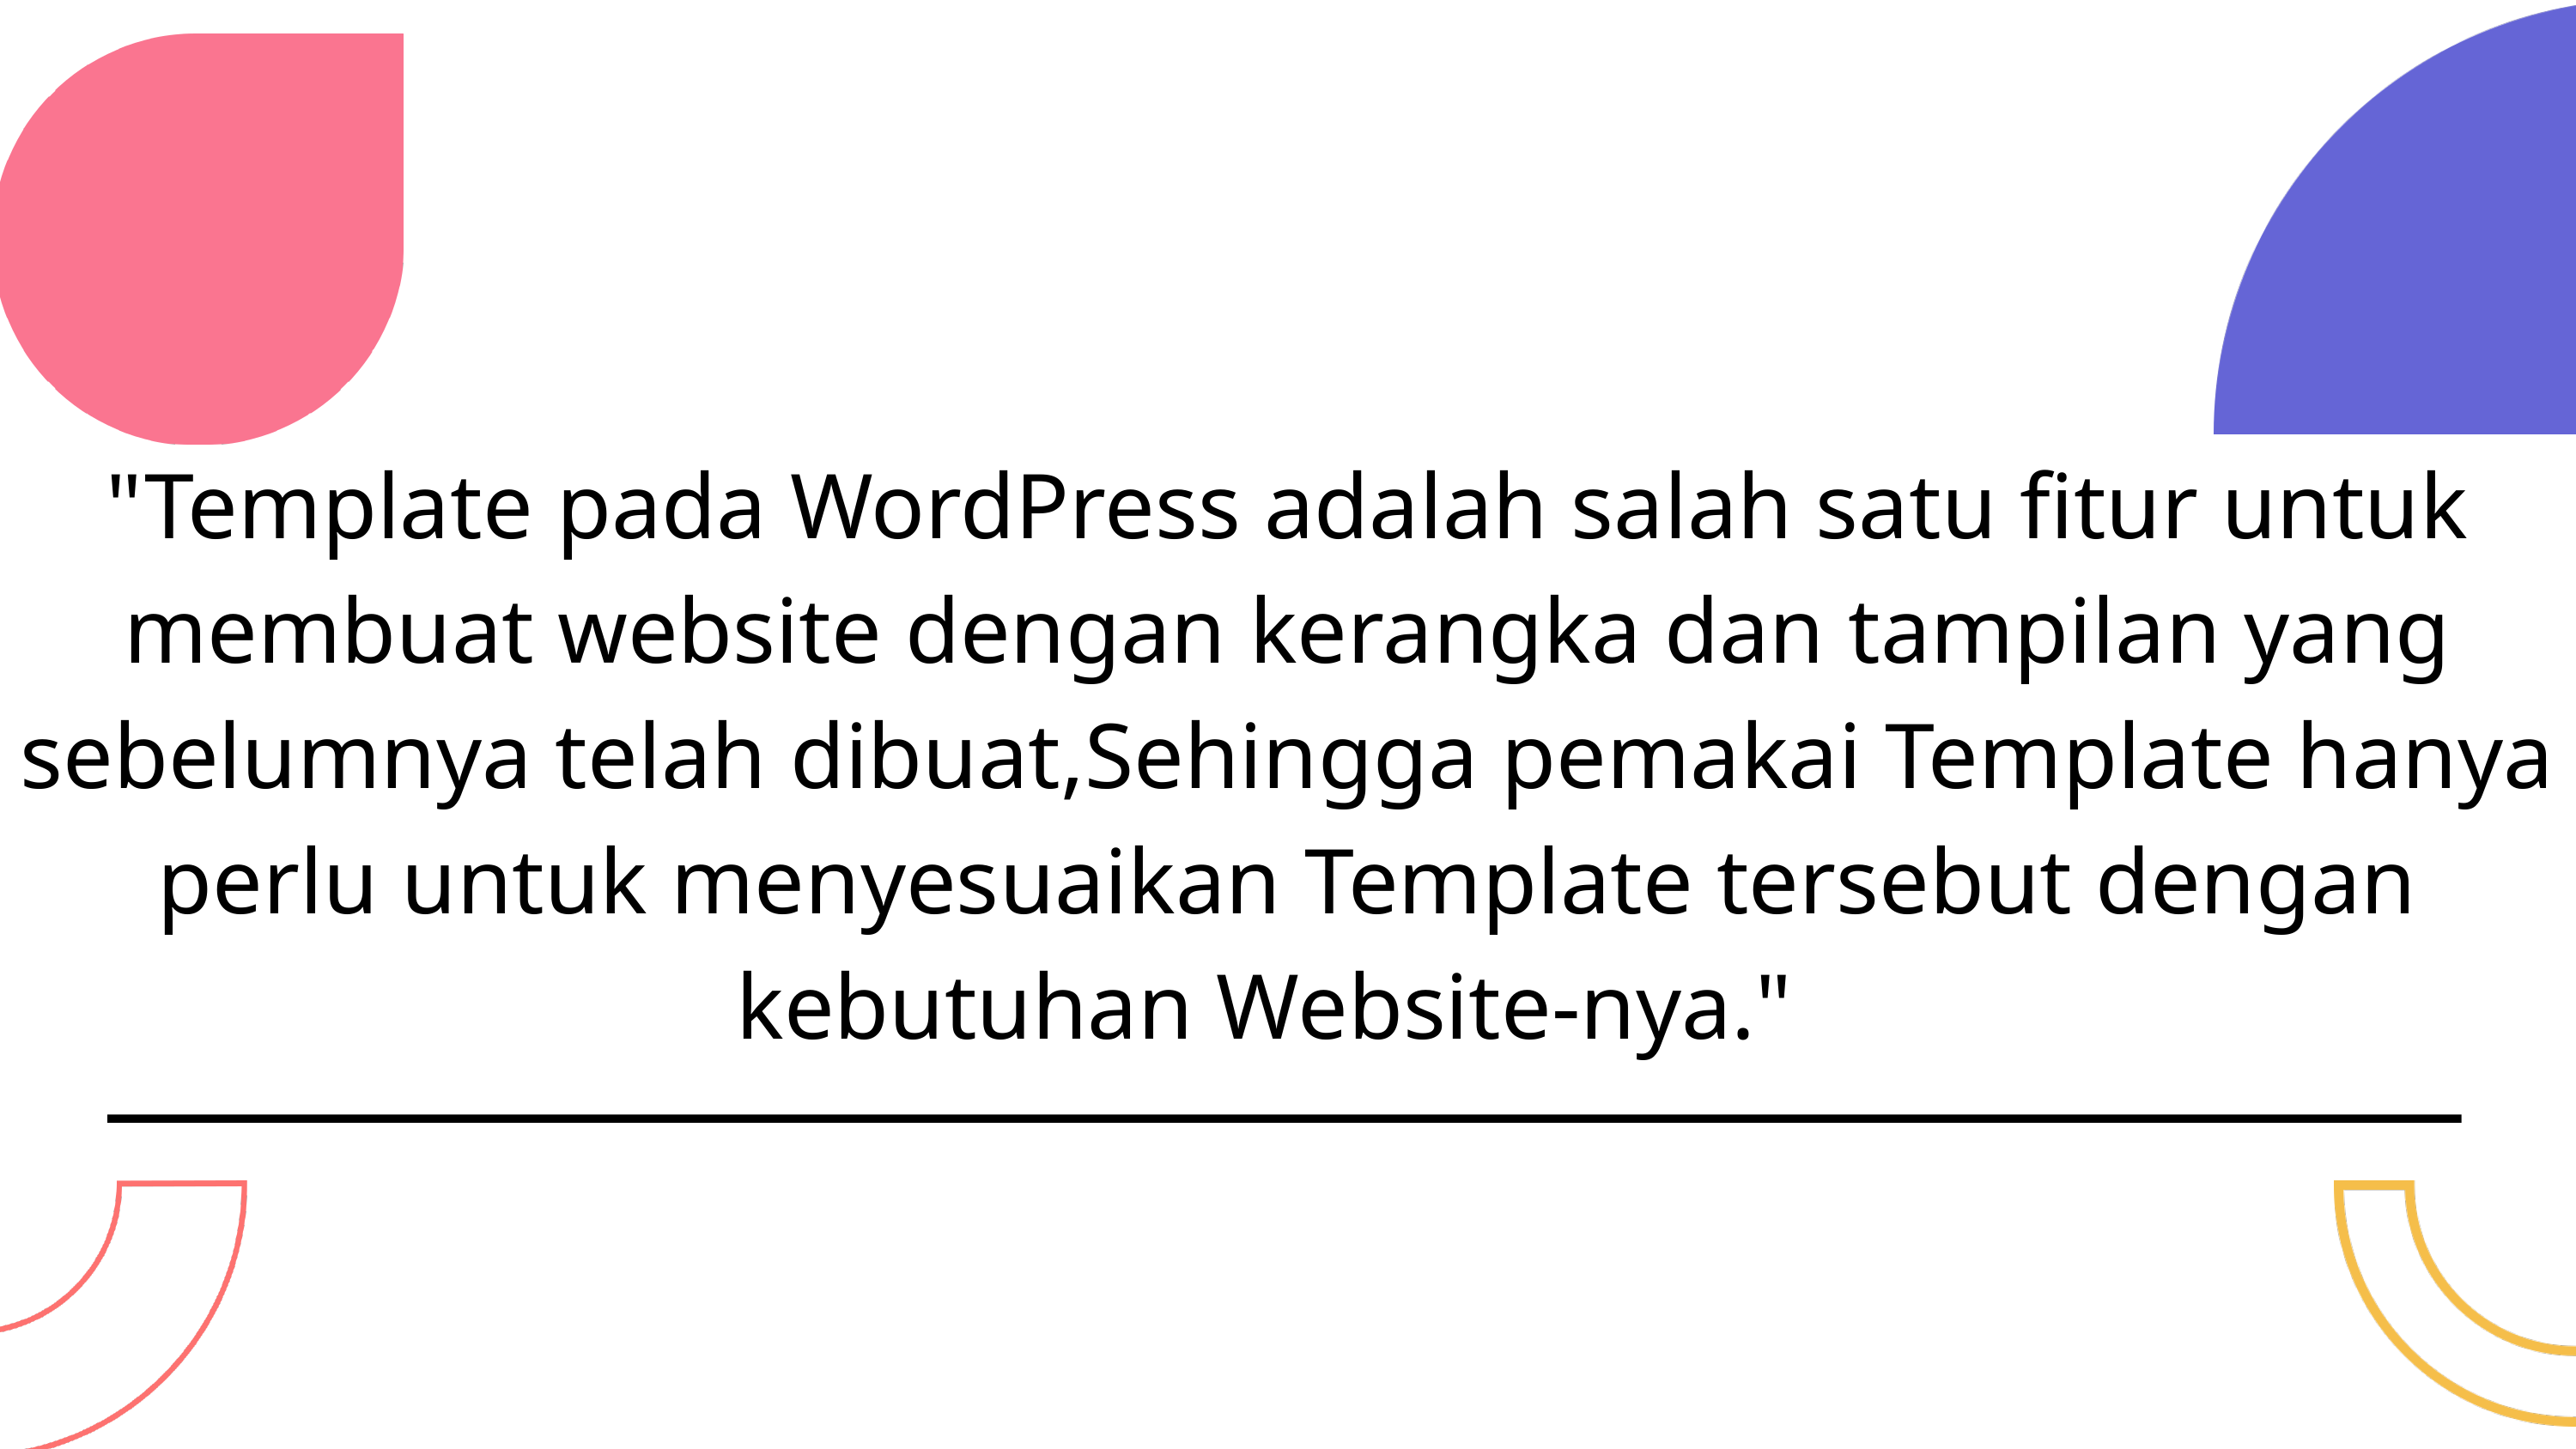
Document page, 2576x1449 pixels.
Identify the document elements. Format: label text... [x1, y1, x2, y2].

picture [2334, 1180, 2576, 1428]
picture [0, 33, 404, 445]
picture [2214, 0, 2576, 434]
picture [0, 1180, 247, 1449]
text_box "Template pada WordPress adalah salah satu fitur untuk membuat website dengan kerangka dan tampilan yang sebelumnya telah dibuat,Sehingga pemakai Template hanya perlu untuk menyesuaikan Template tersebut dengan kebutuhan Website-nya." [0, 431, 2576, 1058]
